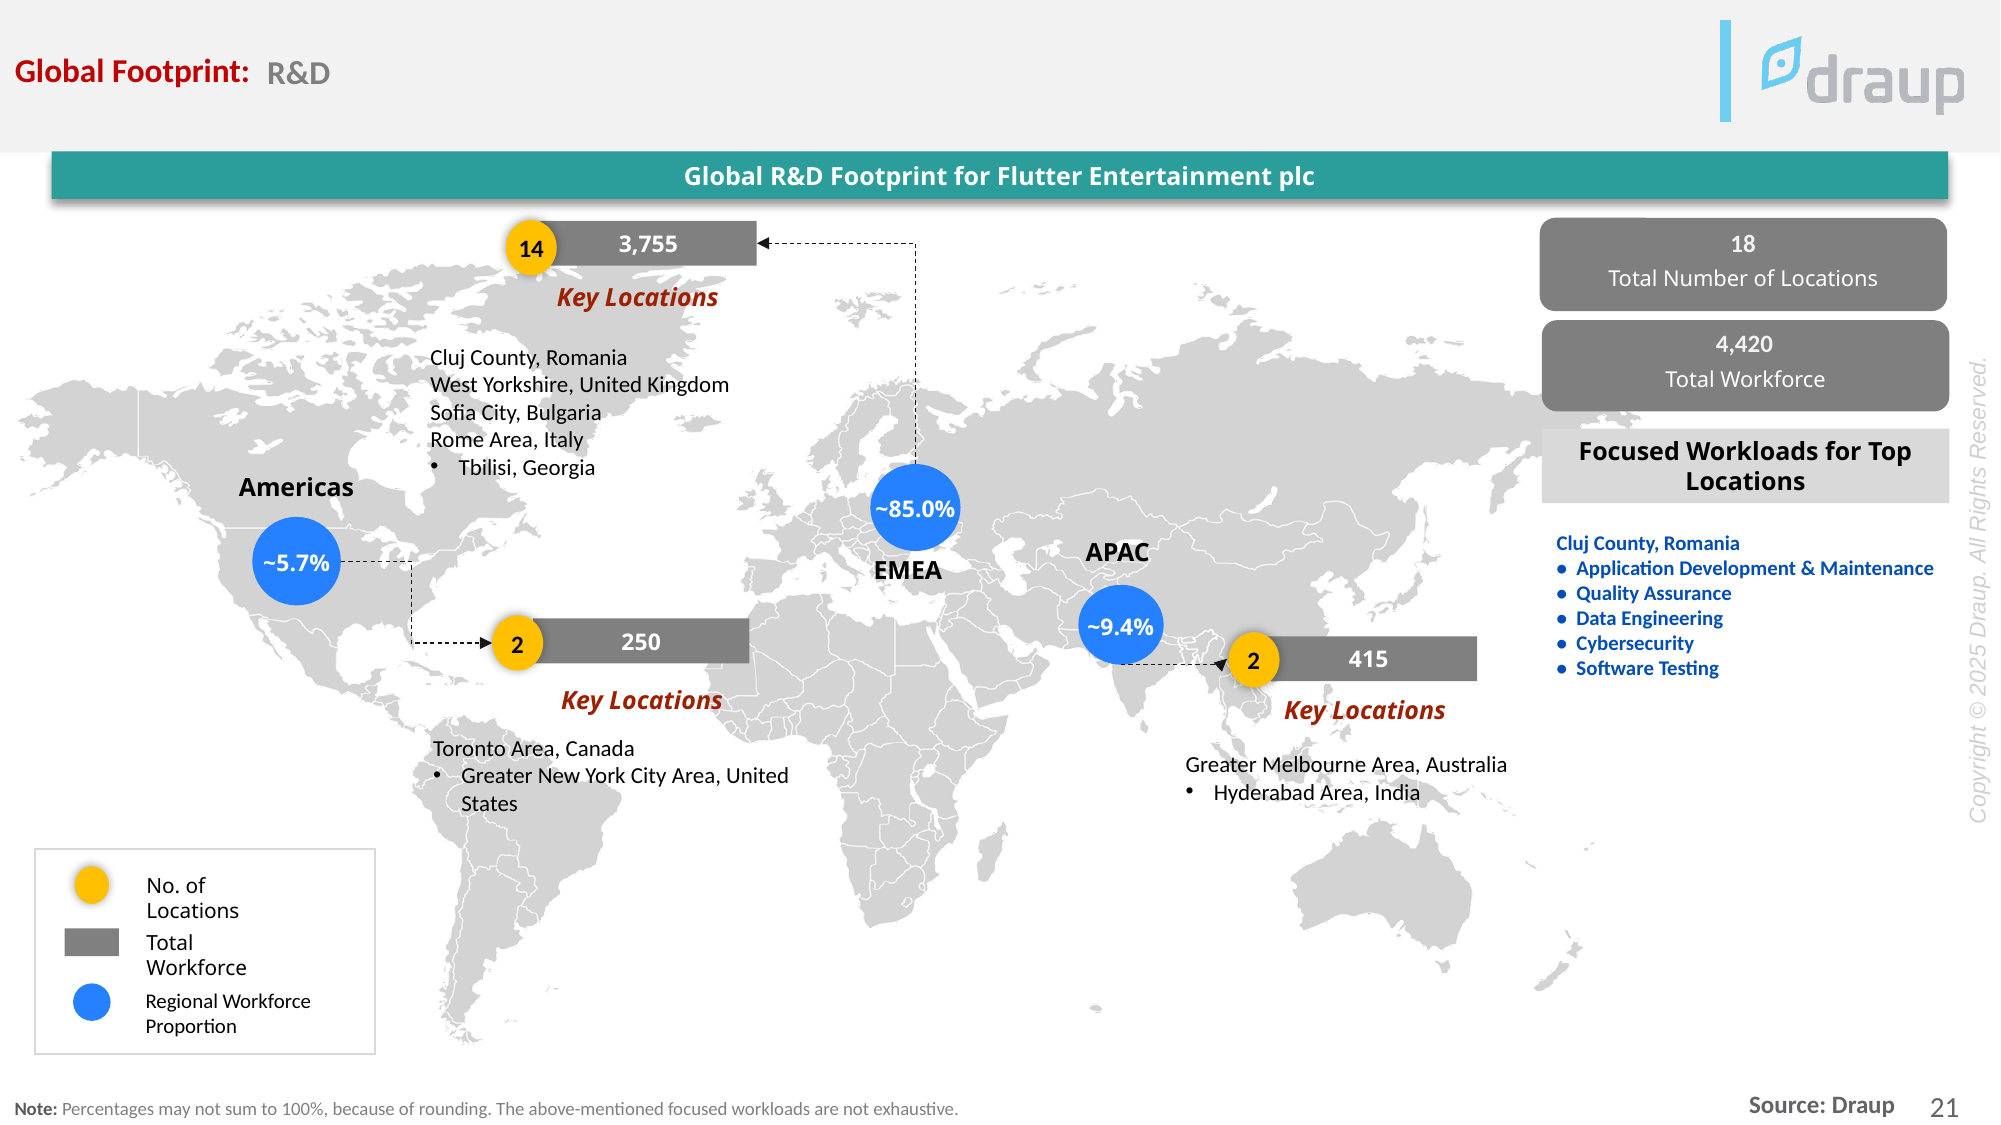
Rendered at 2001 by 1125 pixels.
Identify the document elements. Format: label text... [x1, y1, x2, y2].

text_box R&D [252, 3, 1701, 144]
text_box Focused Workloads for Top Locations [1662, 428, 1950, 504]
text_box 18 [1662, 220, 1945, 265]
text_box Total Workforce [1662, 327, 1951, 413]
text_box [34, 848, 375, 1055]
text_box Cluj County, Romania • Application Development & Maintenance • Quality Assurance • Data Engineering • Cybersecurity • Software Testing [1541, 522, 1950, 1078]
text_box Total Number of Locations [1662, 223, 1949, 313]
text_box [1170, 608, 1177, 715]
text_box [725, 274, 947, 433]
text_box Global R&D Footprint for Flutter Entertainment plc [51, 151, 1949, 199]
text_box 4,420 [1662, 320, 1948, 365]
picture [0, 215, 1662, 1052]
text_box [340, 561, 493, 643]
text_box Global Footprint: [0, 2, 1676, 143]
text_box Total Number of Locations [1662, 216, 1942, 220]
text_box Note: Percentages may not sum to 100%, because of rounding. The above-mentioned focused workloads are not exhaustive. [0, 1089, 1894, 1125]
